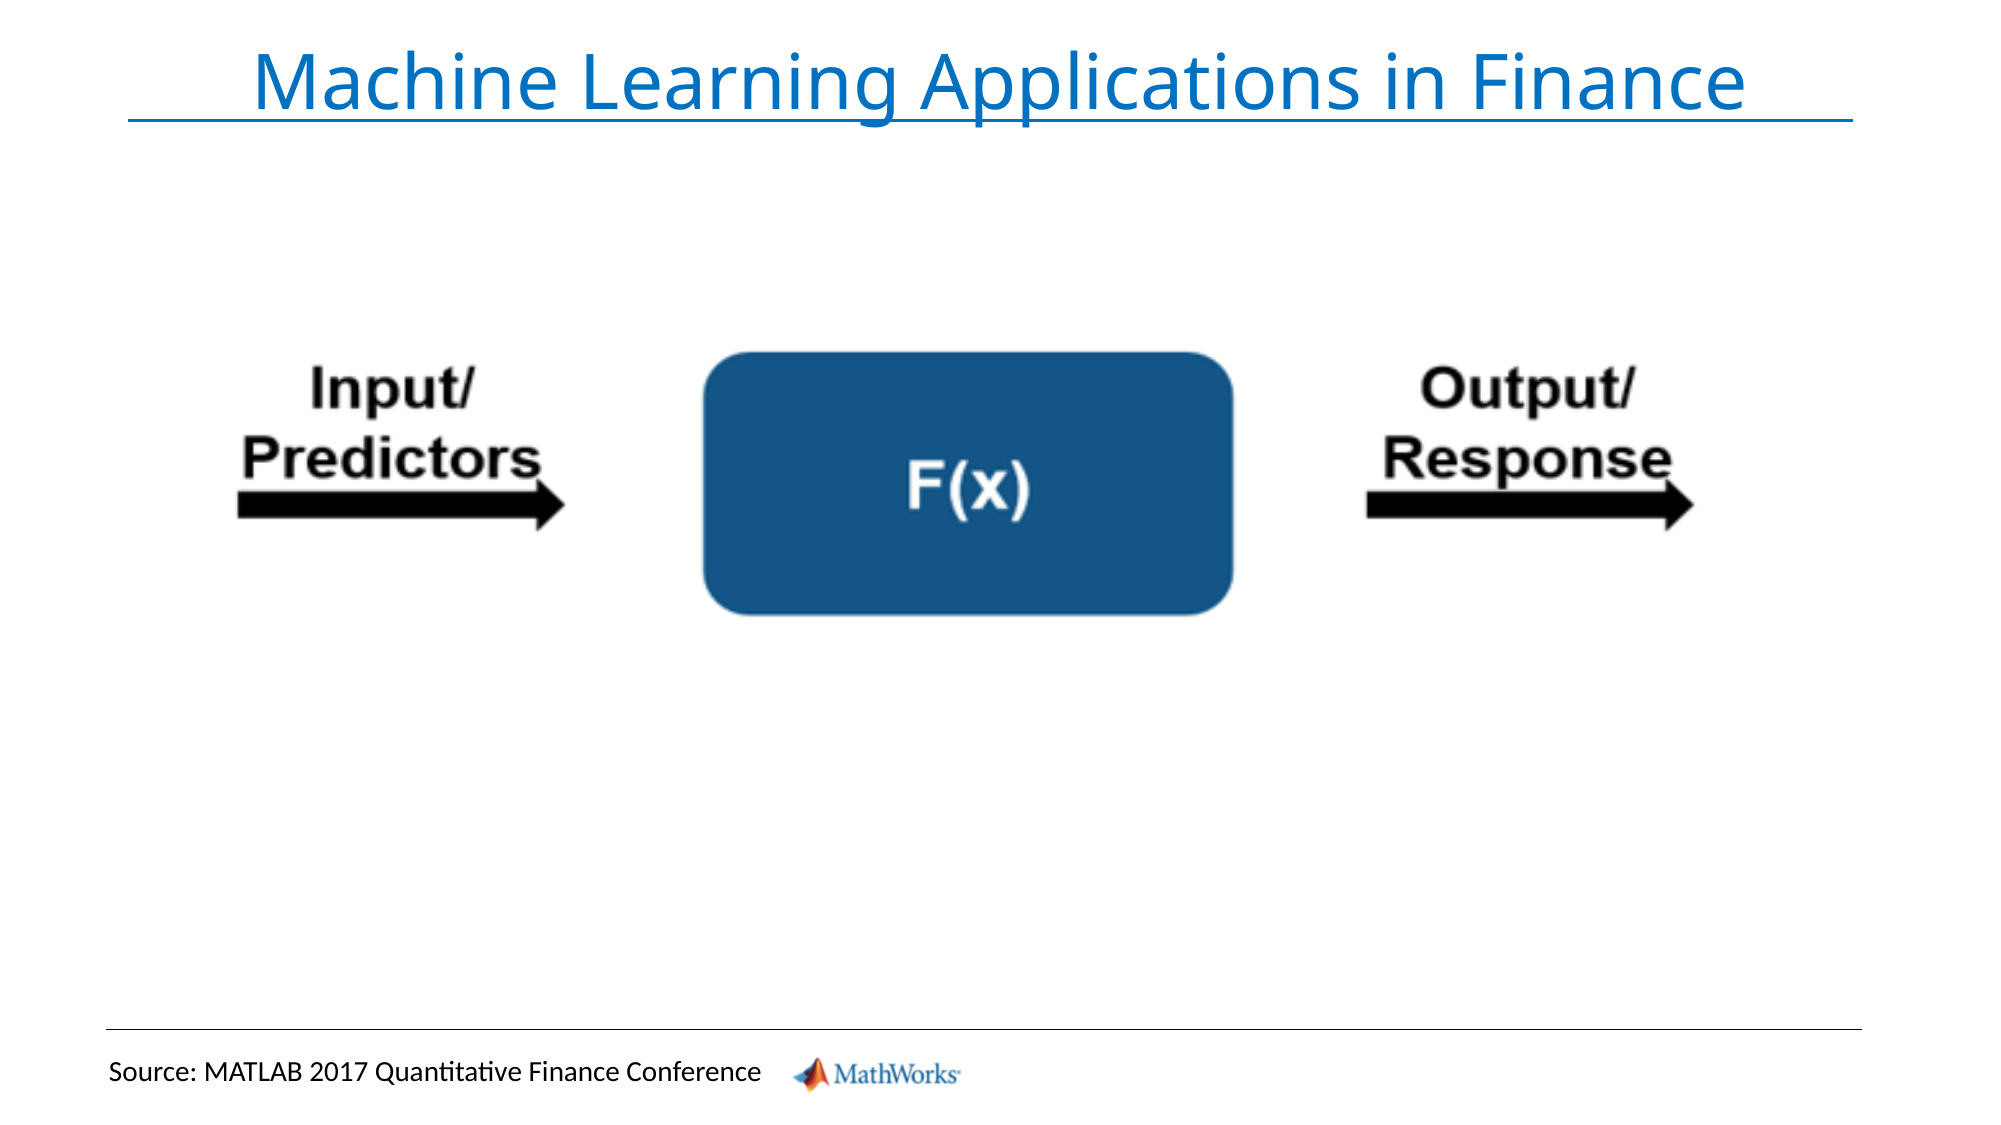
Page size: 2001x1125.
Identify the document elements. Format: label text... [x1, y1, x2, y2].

picture [128, 277, 1854, 671]
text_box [94, 1045, 1347, 1098]
title Machine Learning Applications in Finance [137, 34, 1863, 135]
